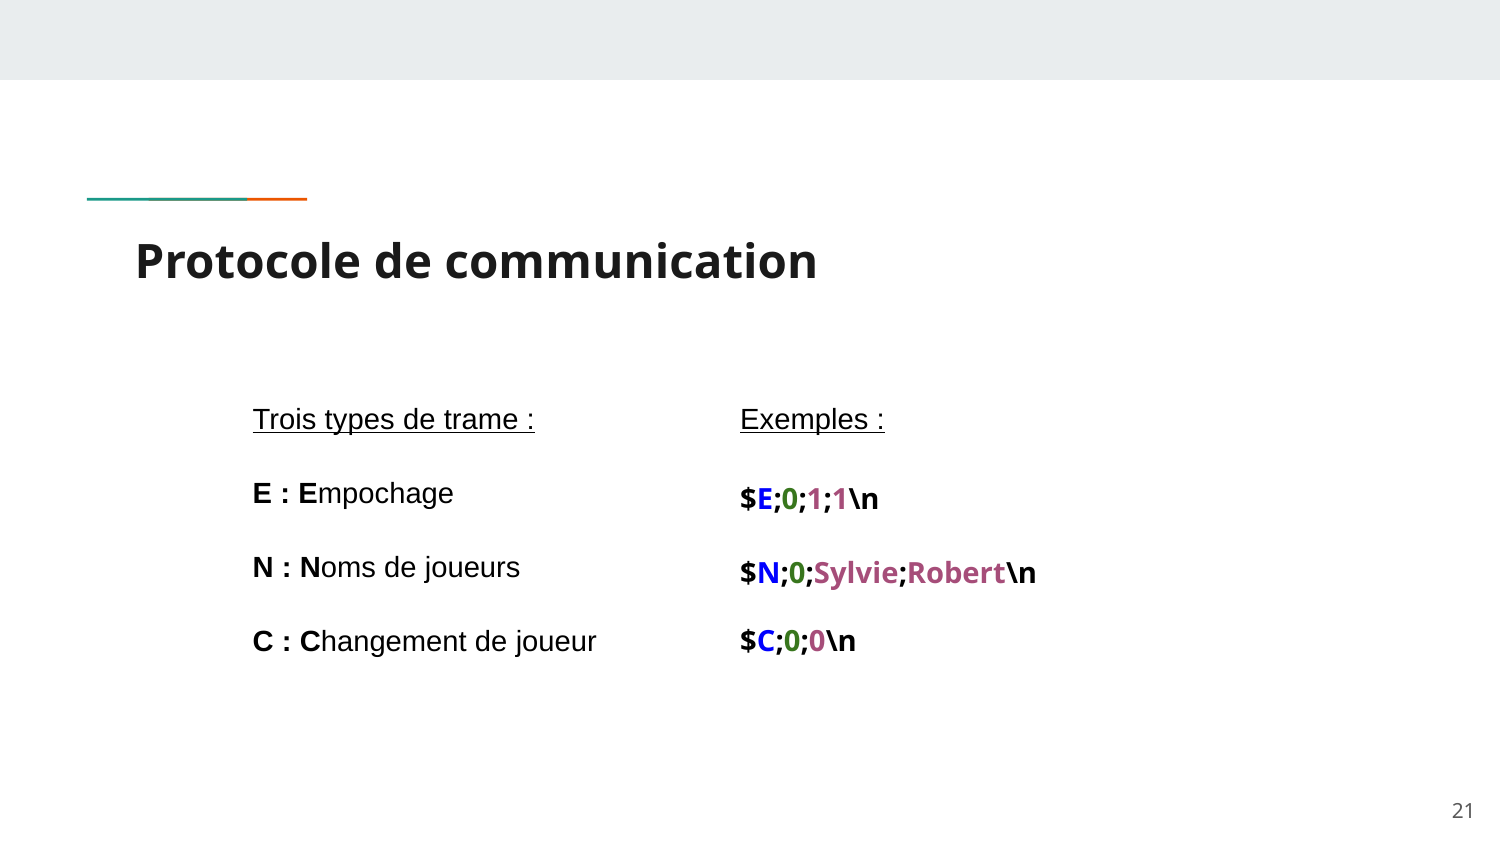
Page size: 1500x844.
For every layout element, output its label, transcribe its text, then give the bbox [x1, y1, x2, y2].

text_box $C;0;0\n [725, 601, 1168, 672]
slide_number ‹#› [1400, 779, 1491, 844]
title Protocole de communication [119, 216, 1381, 305]
text_box C : Changement de joueur [237, 601, 681, 672]
text_box E : Empochage [237, 459, 705, 525]
text_box Exemples : [725, 385, 1054, 451]
text_box Trois types de trame : [237, 385, 567, 451]
text_box $N;0;Sylvie;Robert\n [725, 533, 1263, 604]
text_box N : Noms de joueurs [237, 533, 725, 599]
text_box $E;0;1;1\n [725, 459, 1193, 530]
